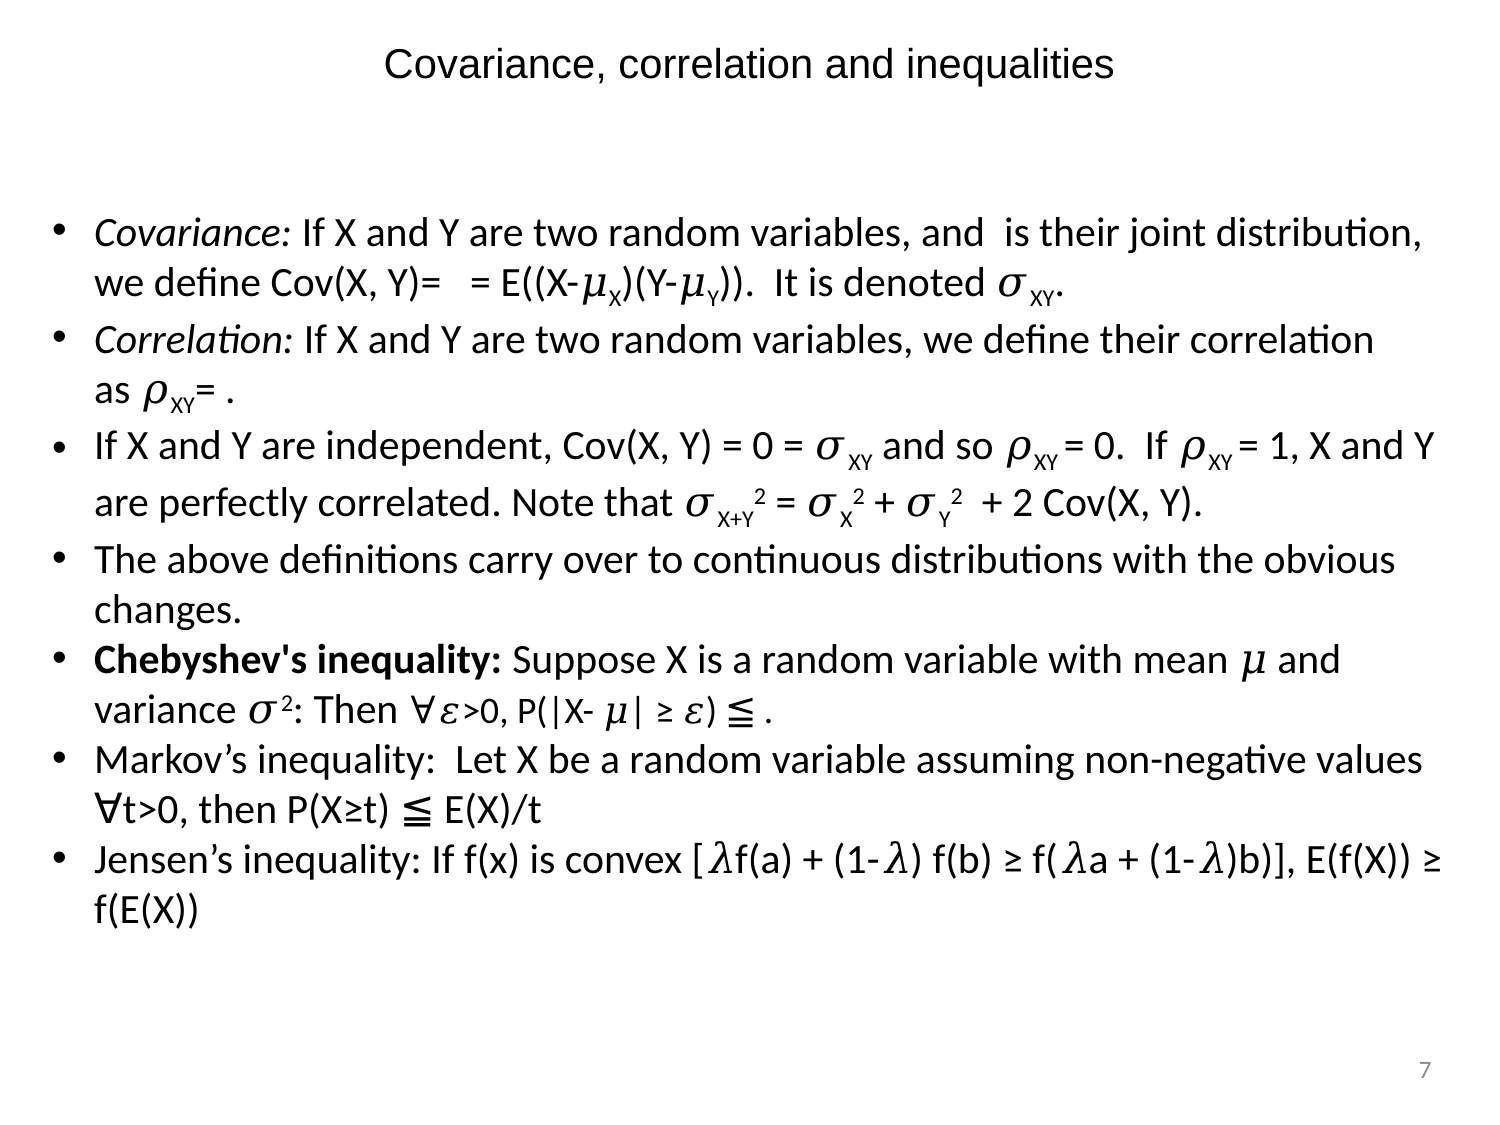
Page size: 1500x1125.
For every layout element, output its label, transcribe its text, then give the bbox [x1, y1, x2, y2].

title Covariance, correlation and inequalities [52, 12, 1447, 119]
slide_number 7 [1184, 1046, 1447, 1092]
